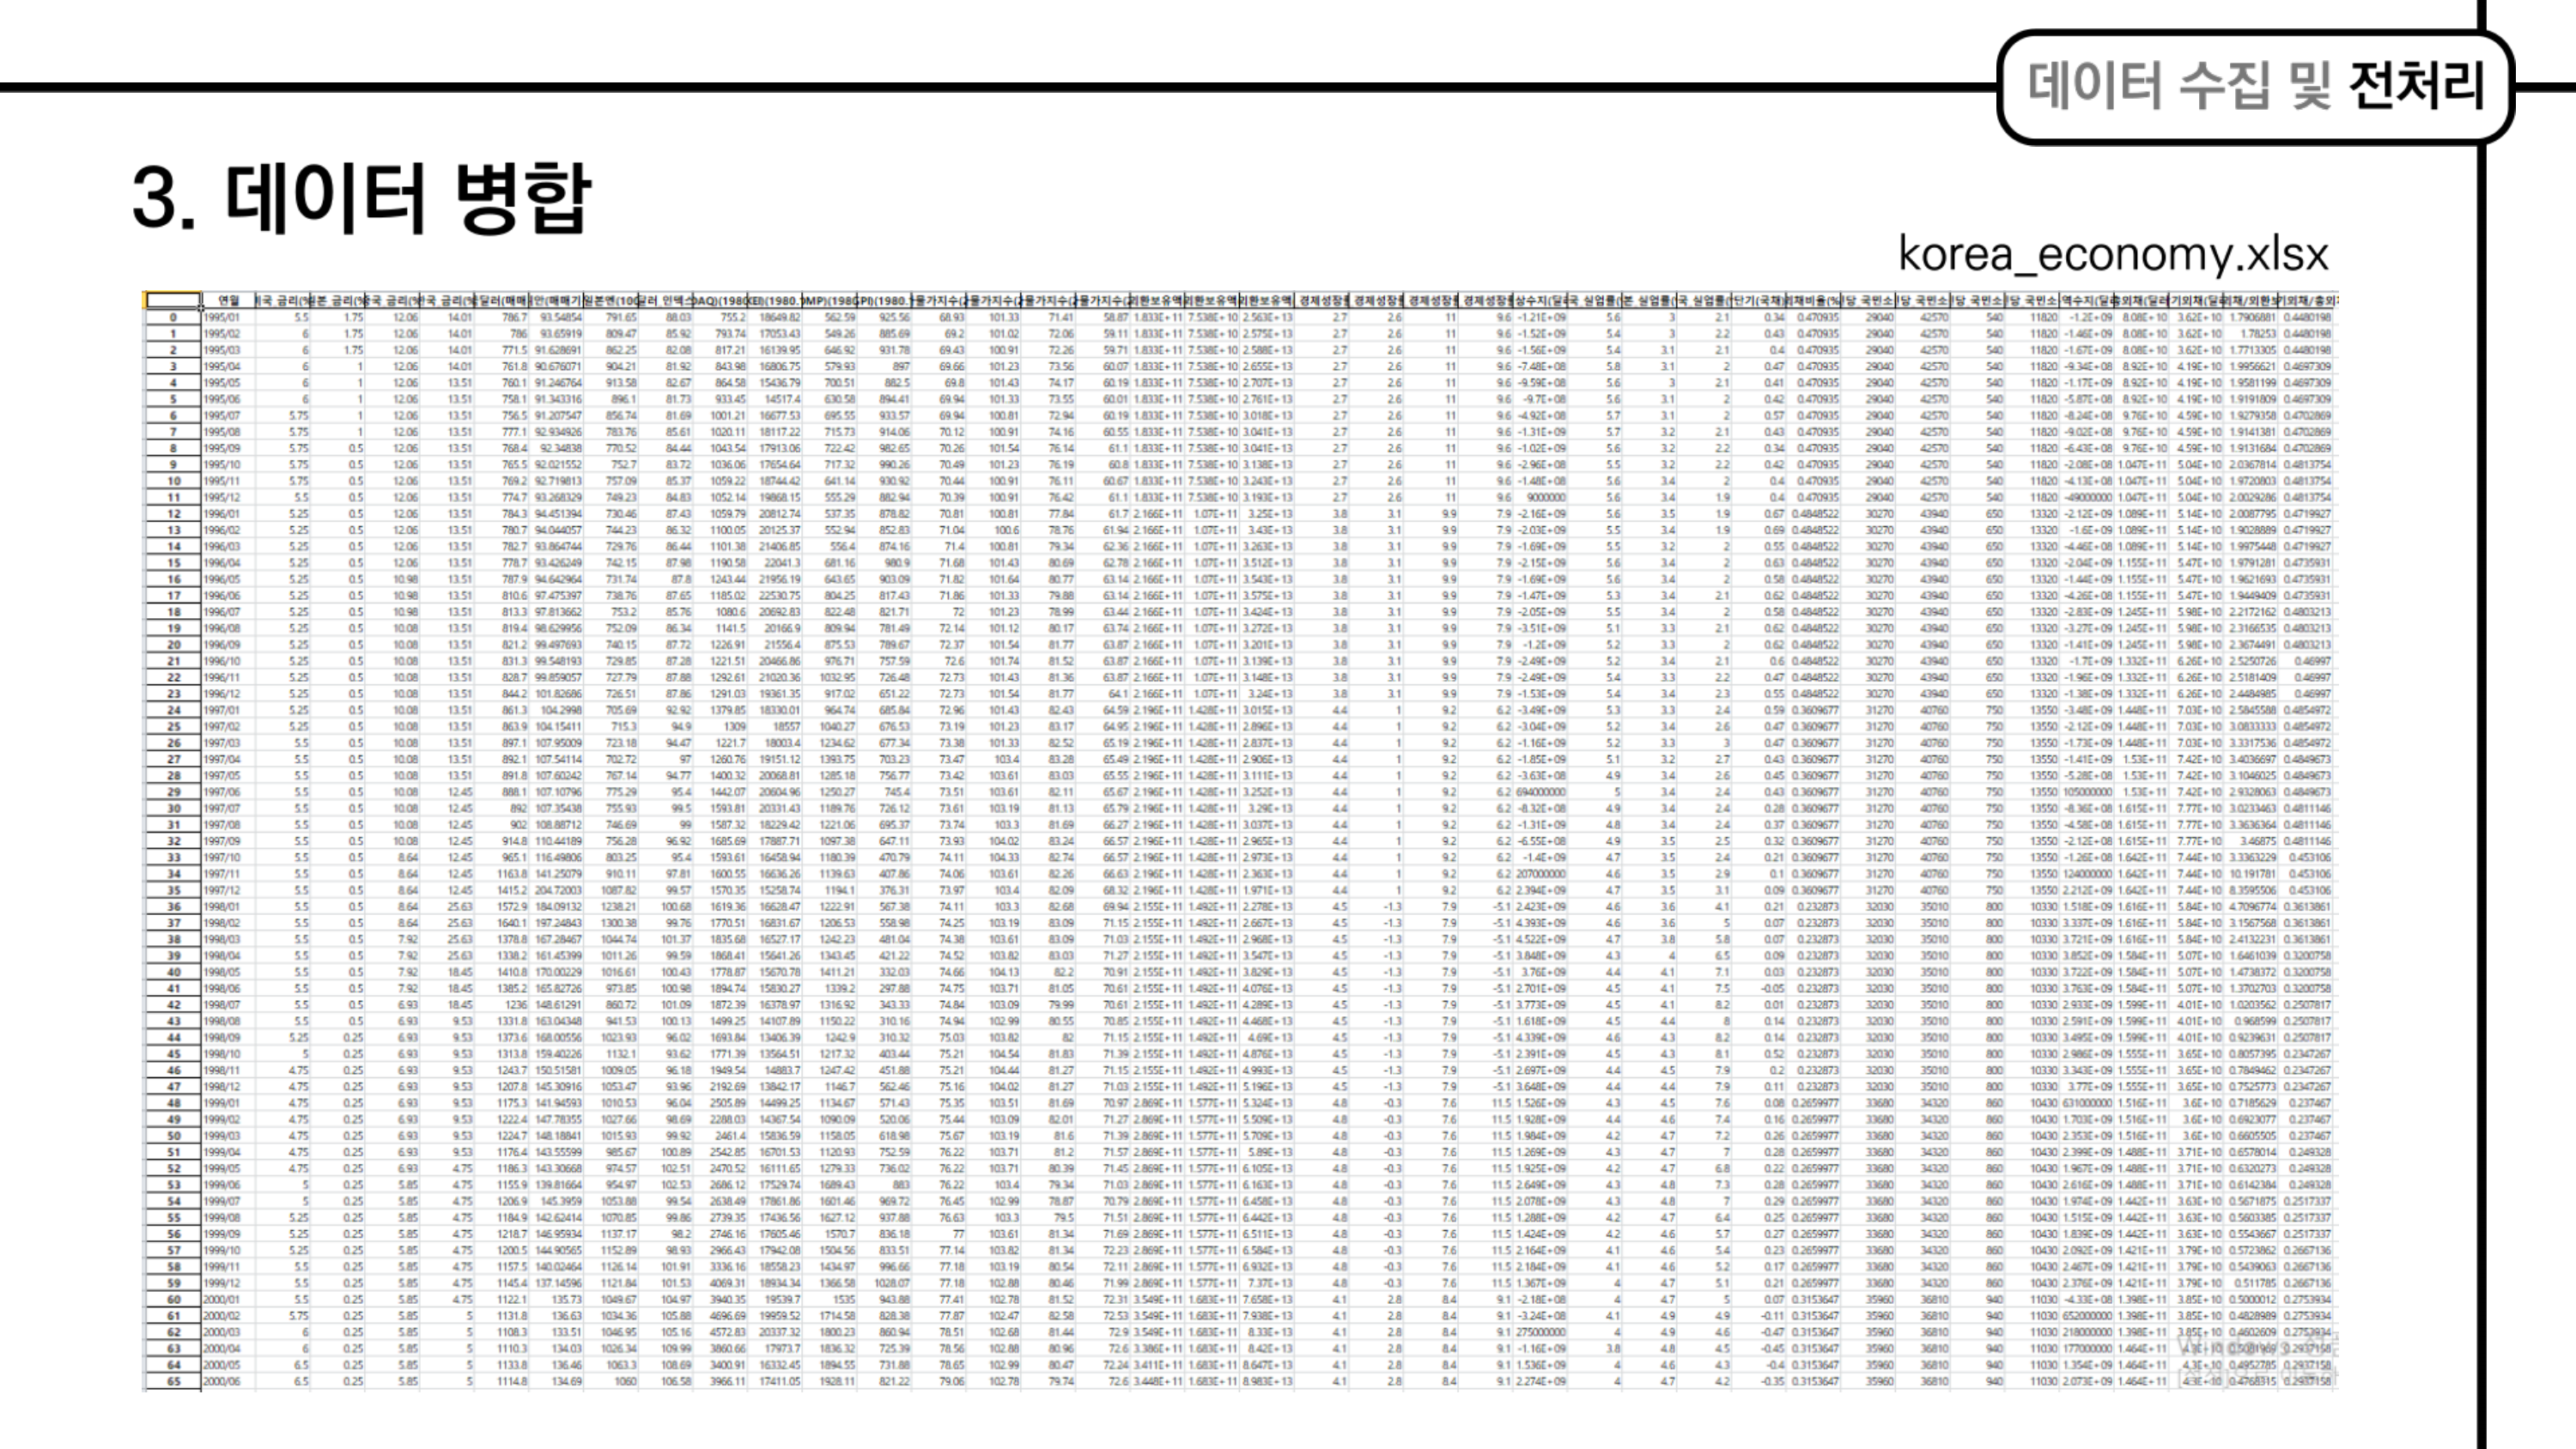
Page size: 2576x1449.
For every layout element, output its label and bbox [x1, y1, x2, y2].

picture [2008, 38, 2511, 729]
picture [2477, 0, 2486, 28]
text_box [2520, 82, 2576, 93]
text_box [142, 289, 2339, 1393]
picture [1830, 214, 2350, 303]
picture [120, 134, 628, 295]
picture [2477, 739, 2486, 1449]
text_box [2342, 729, 2576, 739]
text_box [1996, 28, 2516, 148]
text_box [0, 82, 1992, 93]
